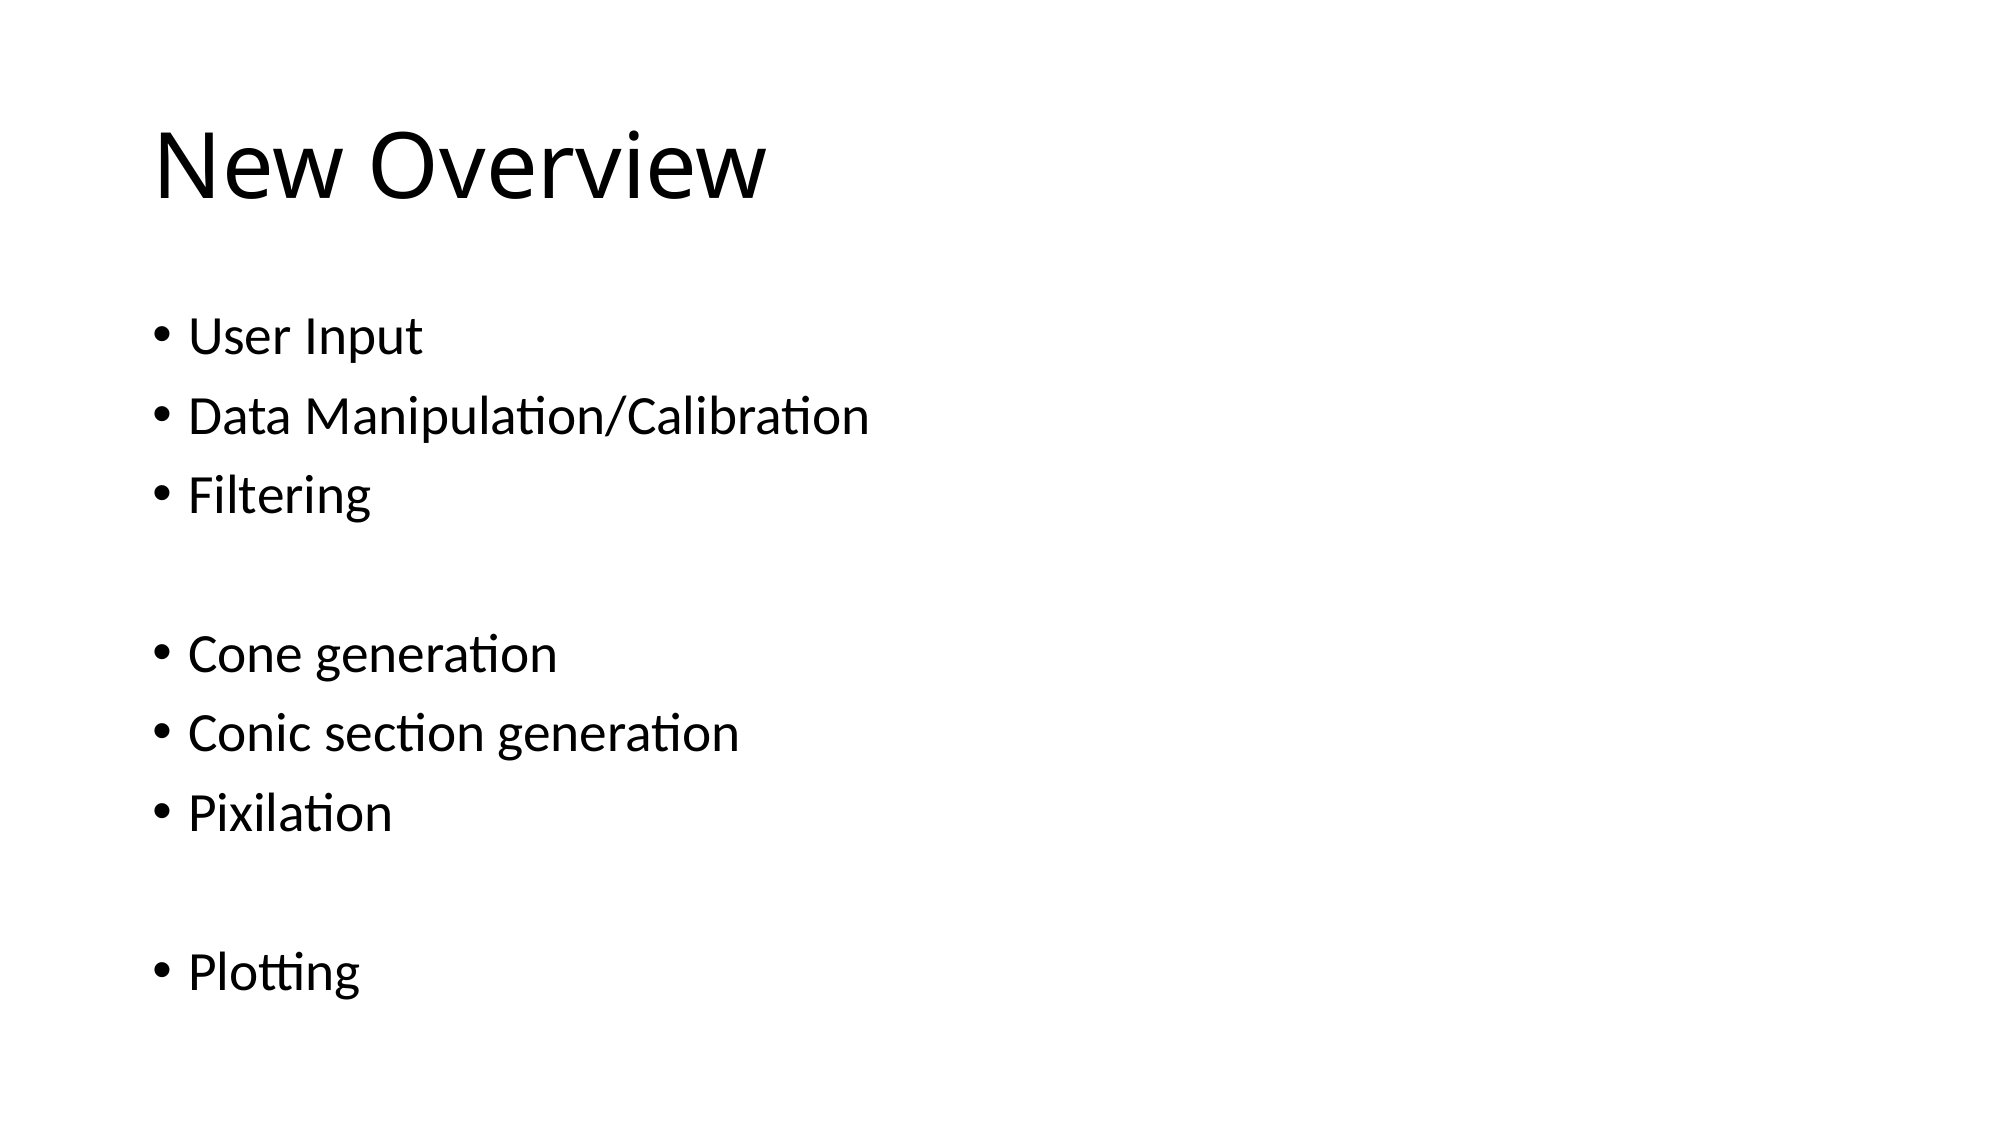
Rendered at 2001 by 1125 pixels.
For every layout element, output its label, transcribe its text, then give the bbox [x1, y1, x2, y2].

title New Overview [137, 59, 1863, 278]
list User Input Data Manipulation/Calibration Filtering Cone generation Conic section generation Pixilation Plotting [137, 299, 1863, 1014]
